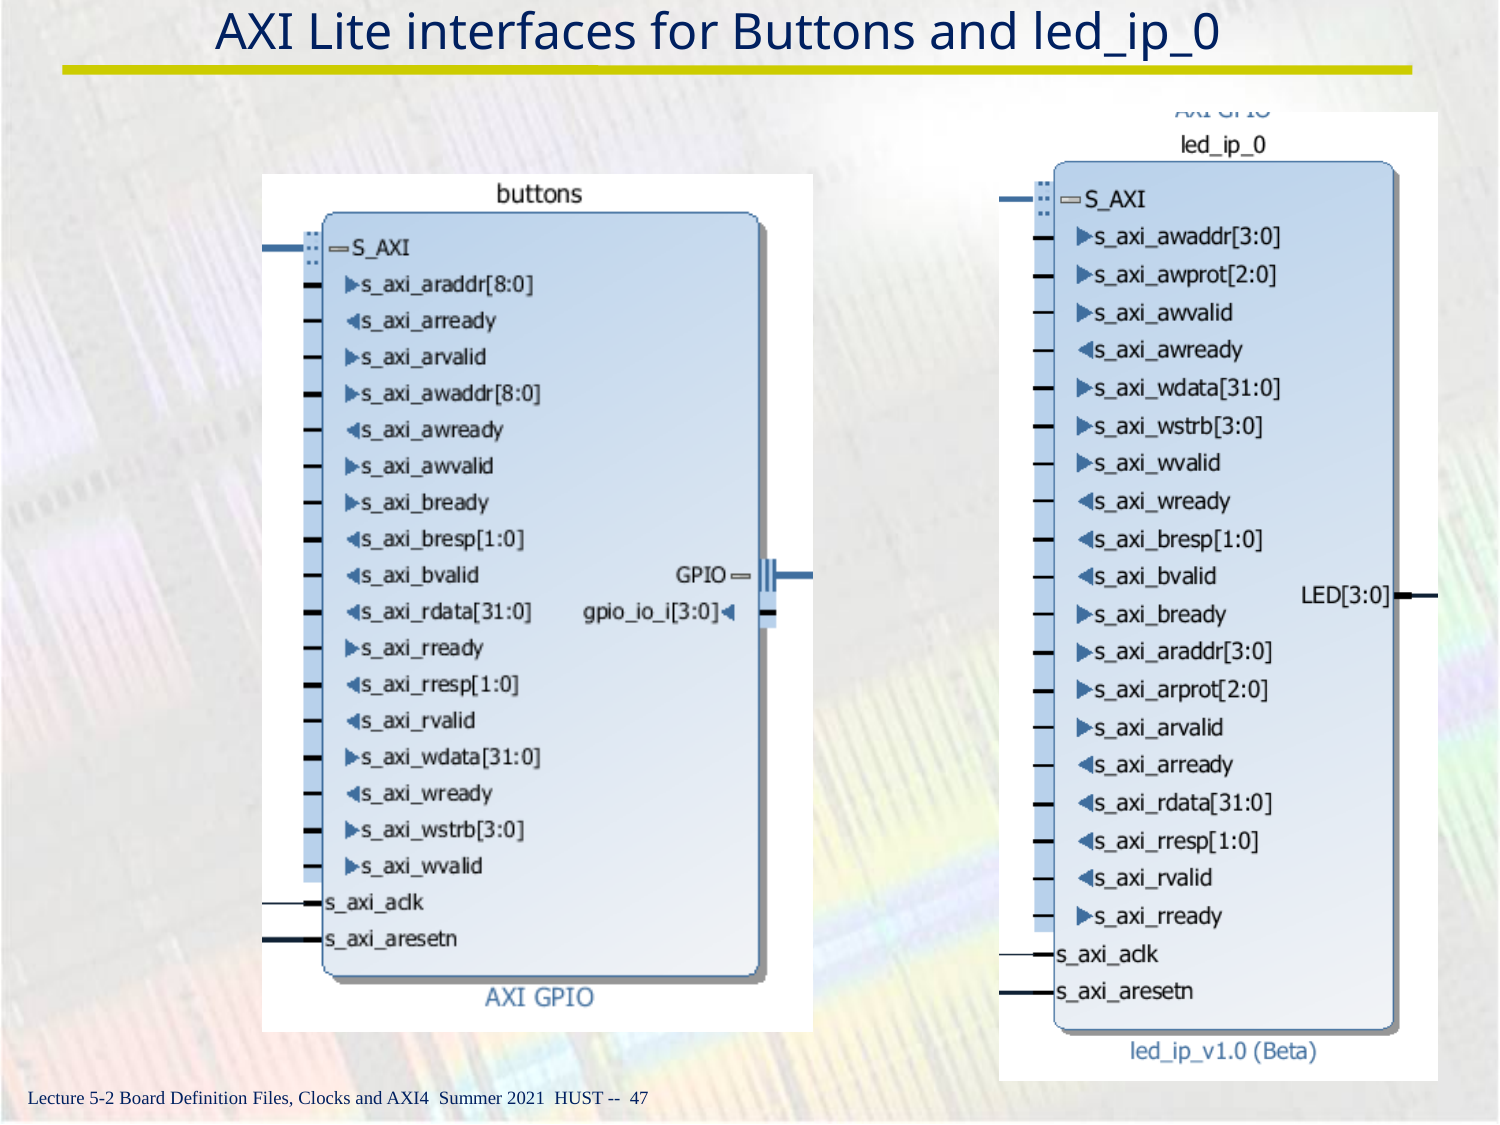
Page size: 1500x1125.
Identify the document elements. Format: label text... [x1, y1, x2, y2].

title AXI Lite interfaces for Buttons and led_ip_0 [0, 1, 1438, 63]
picture [0, 0, 1500, 1124]
